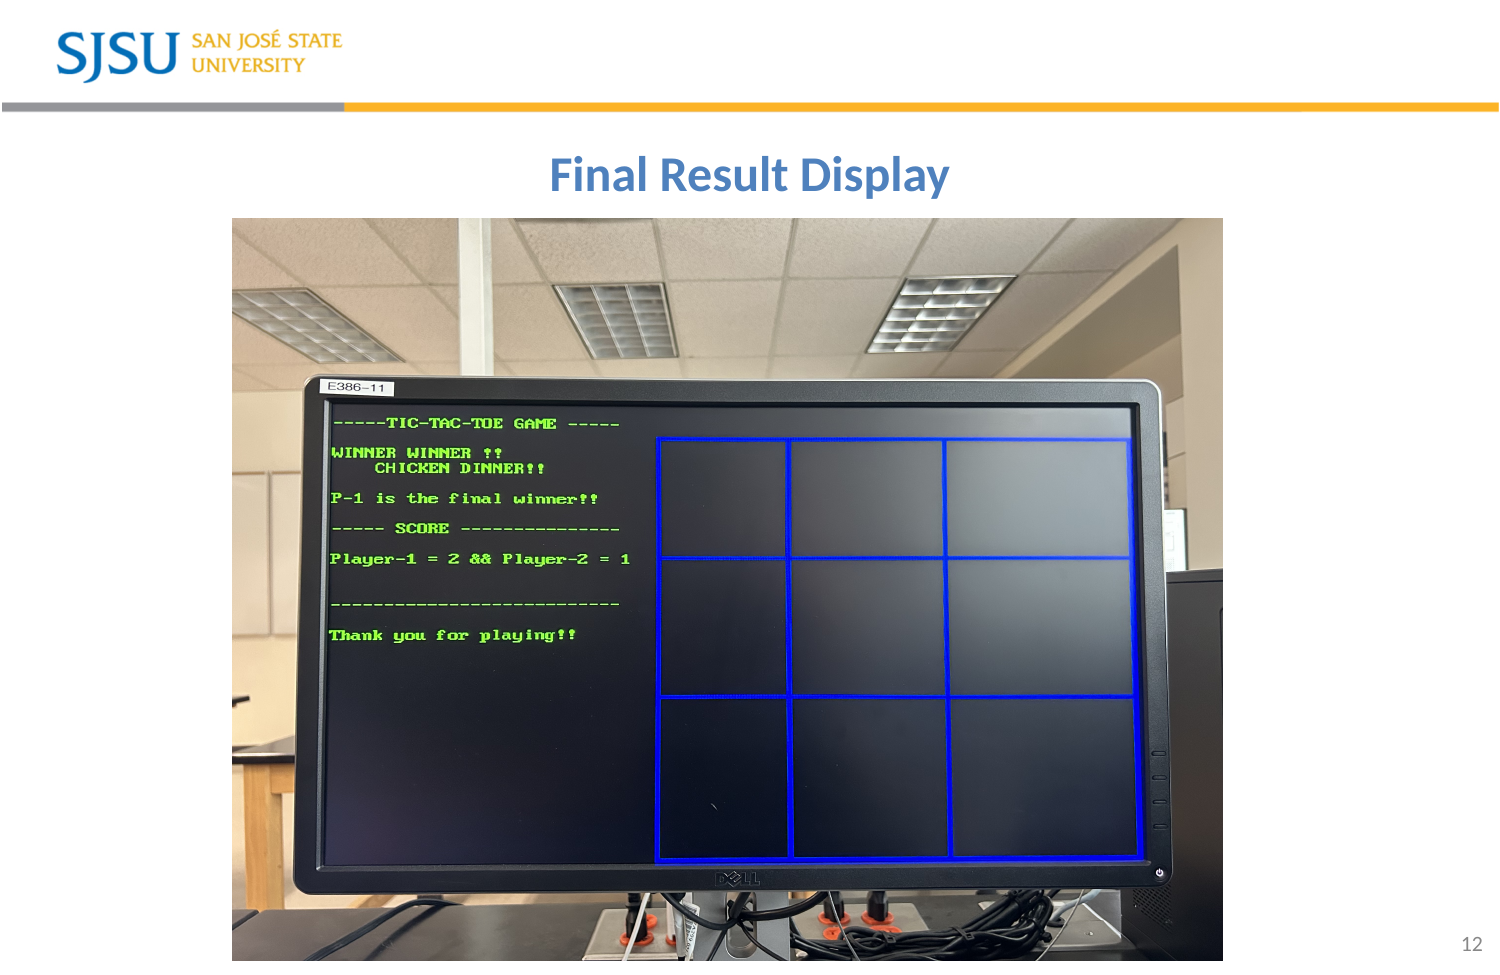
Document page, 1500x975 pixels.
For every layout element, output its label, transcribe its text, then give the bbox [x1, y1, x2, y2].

picture [2, 0, 1499, 962]
slide_number 12 [1215, 916, 1498, 969]
title Final Result Display [75, 133, 1425, 202]
